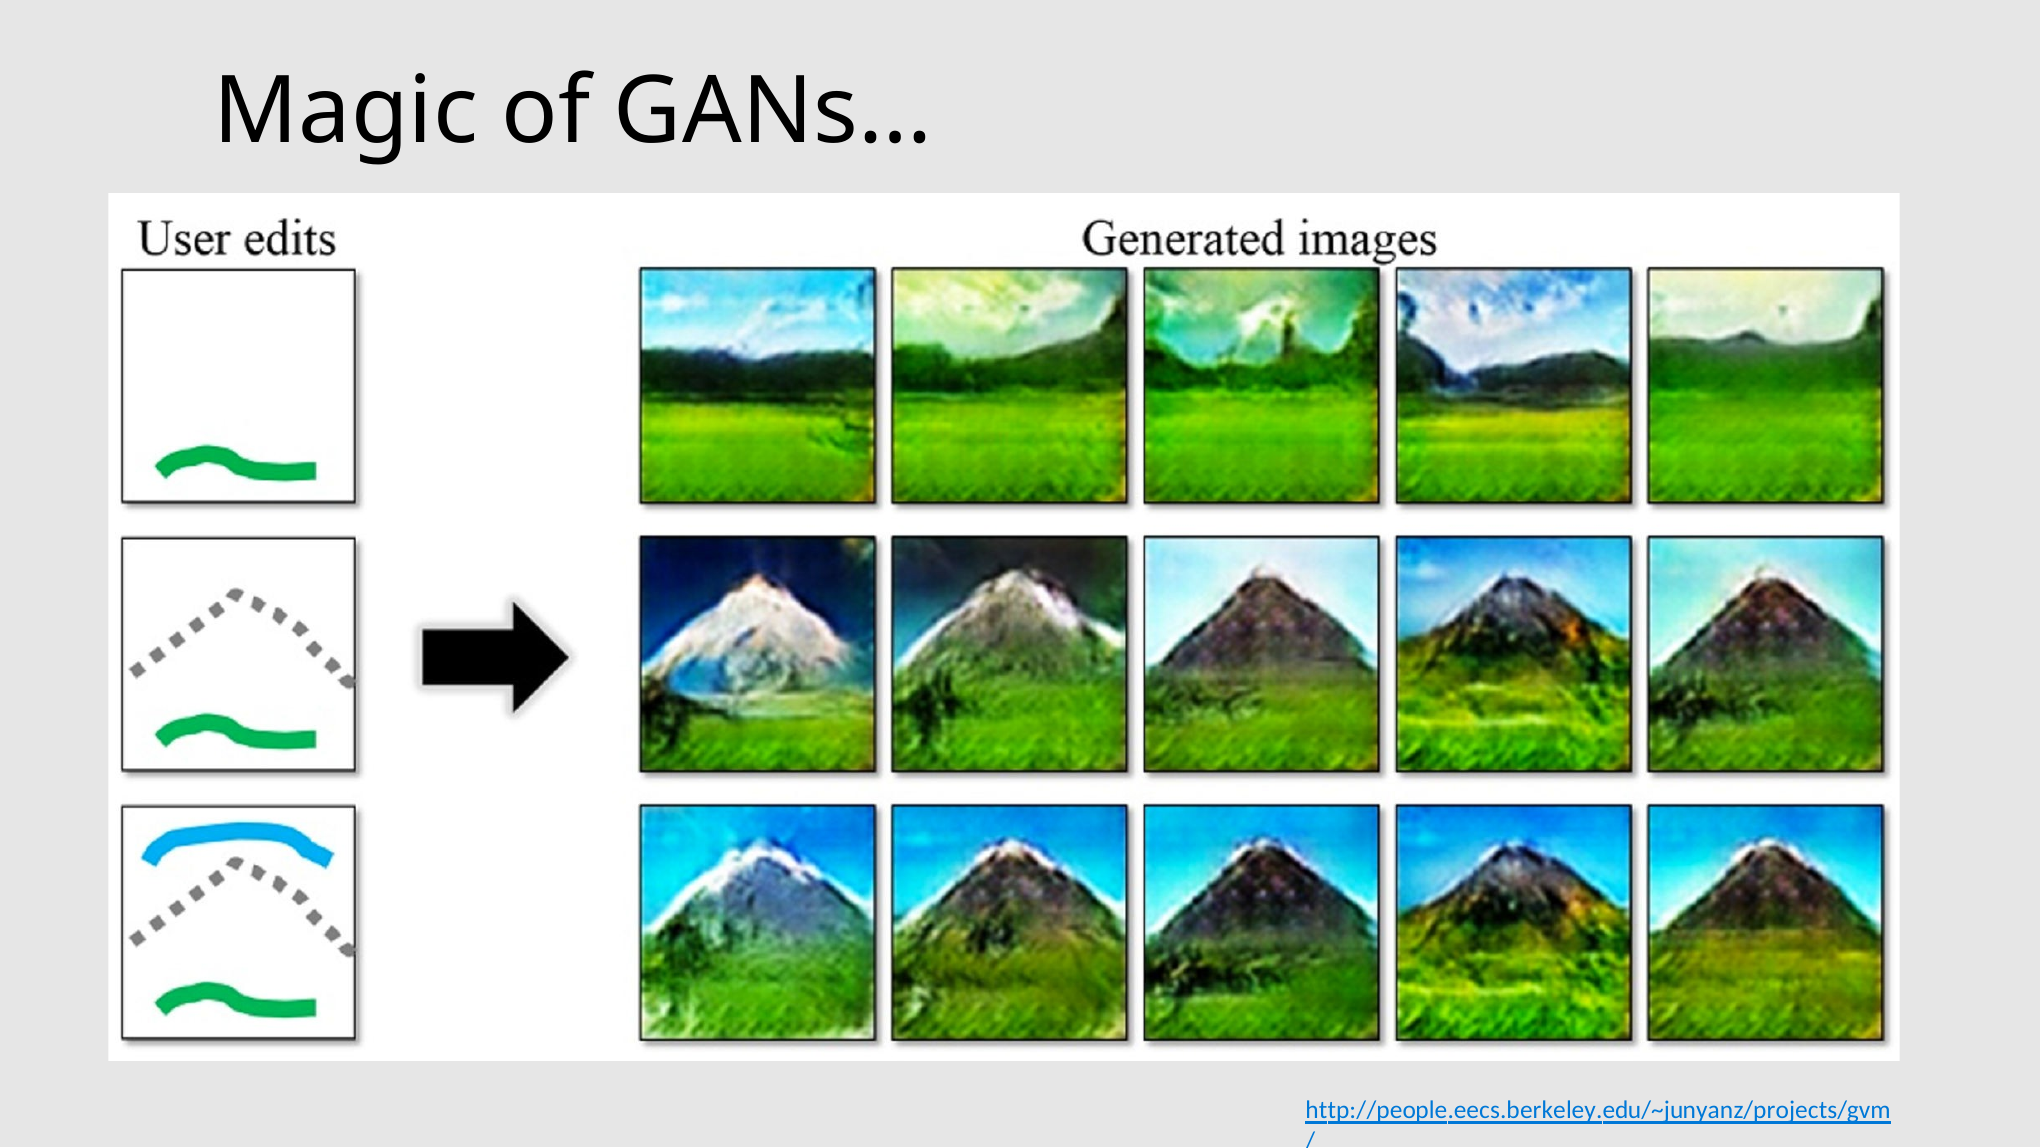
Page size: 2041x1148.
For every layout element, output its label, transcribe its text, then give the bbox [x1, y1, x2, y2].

title Magic of GANs… [46, 49, 2036, 242]
text_box [108, 193, 1900, 1061]
text_box http://people.eecs.berkeley.edu/~junyanz/projects/gvm/ [1303, 1093, 1898, 1148]
